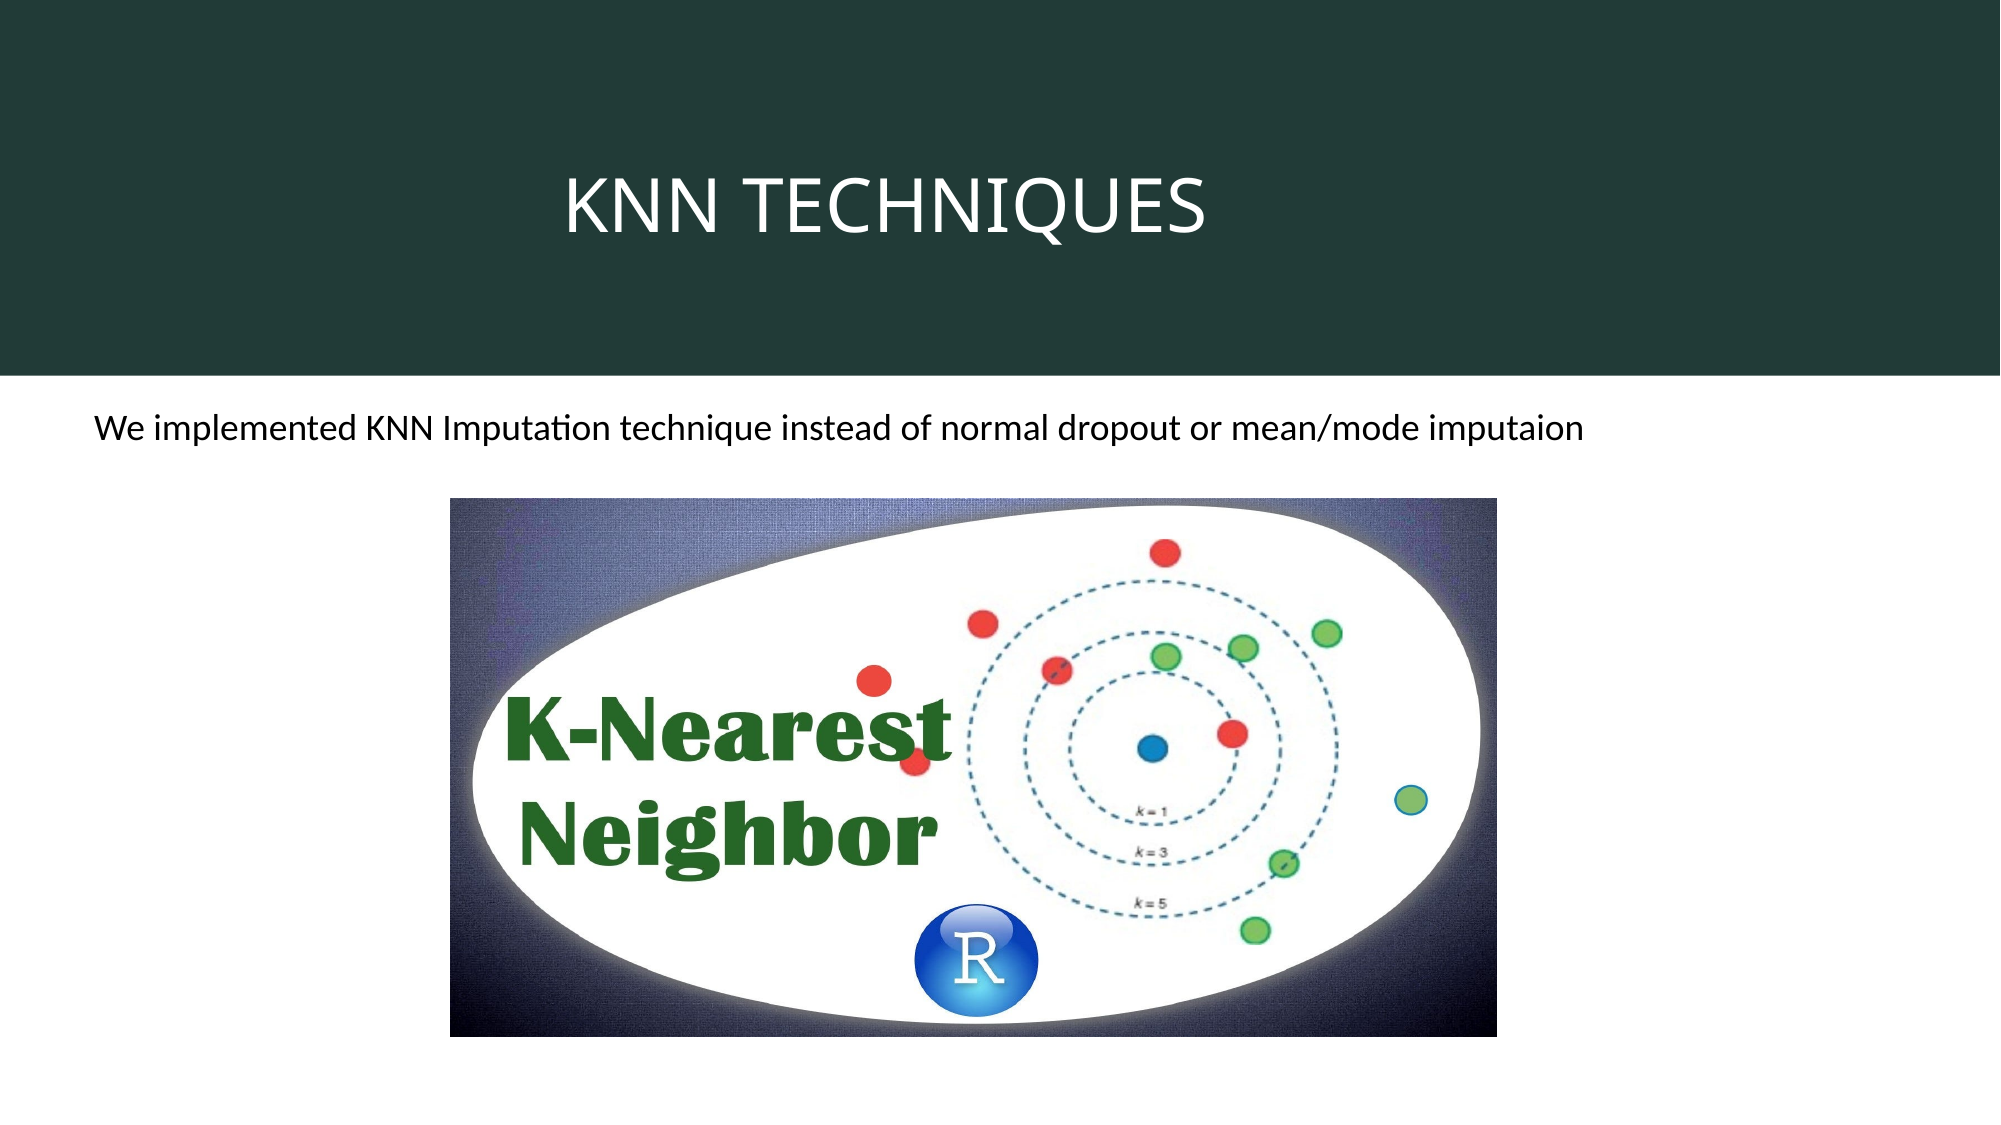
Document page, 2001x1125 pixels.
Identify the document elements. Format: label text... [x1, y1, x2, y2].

title KNN TECHNIQUES [79, 59, 1863, 255]
picture [449, 498, 1497, 1037]
text_box We implemented KNN Imputation technique instead of normal dropout or mean/mode imputaion [79, 395, 1657, 456]
